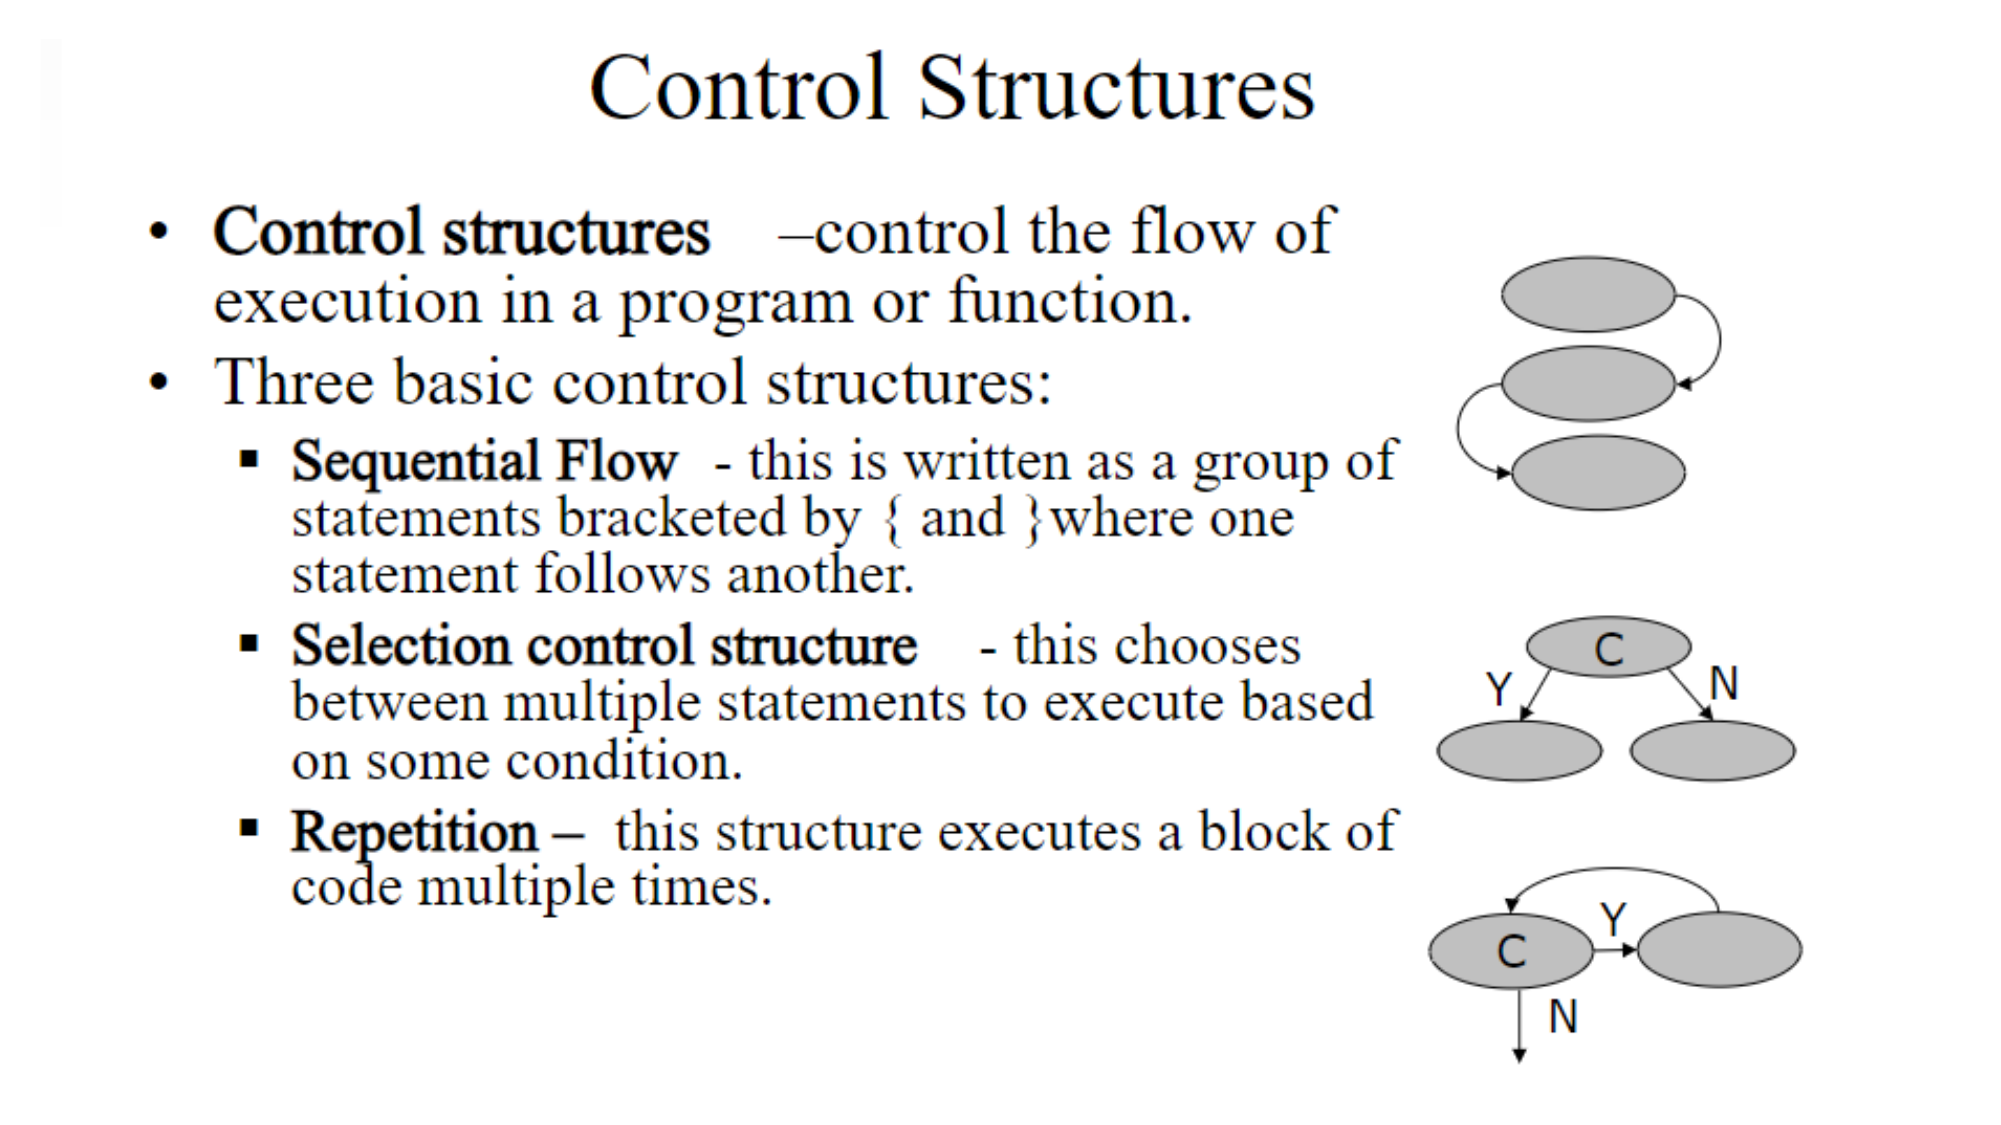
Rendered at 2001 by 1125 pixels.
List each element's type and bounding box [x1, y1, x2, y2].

picture [40, 39, 1814, 1069]
